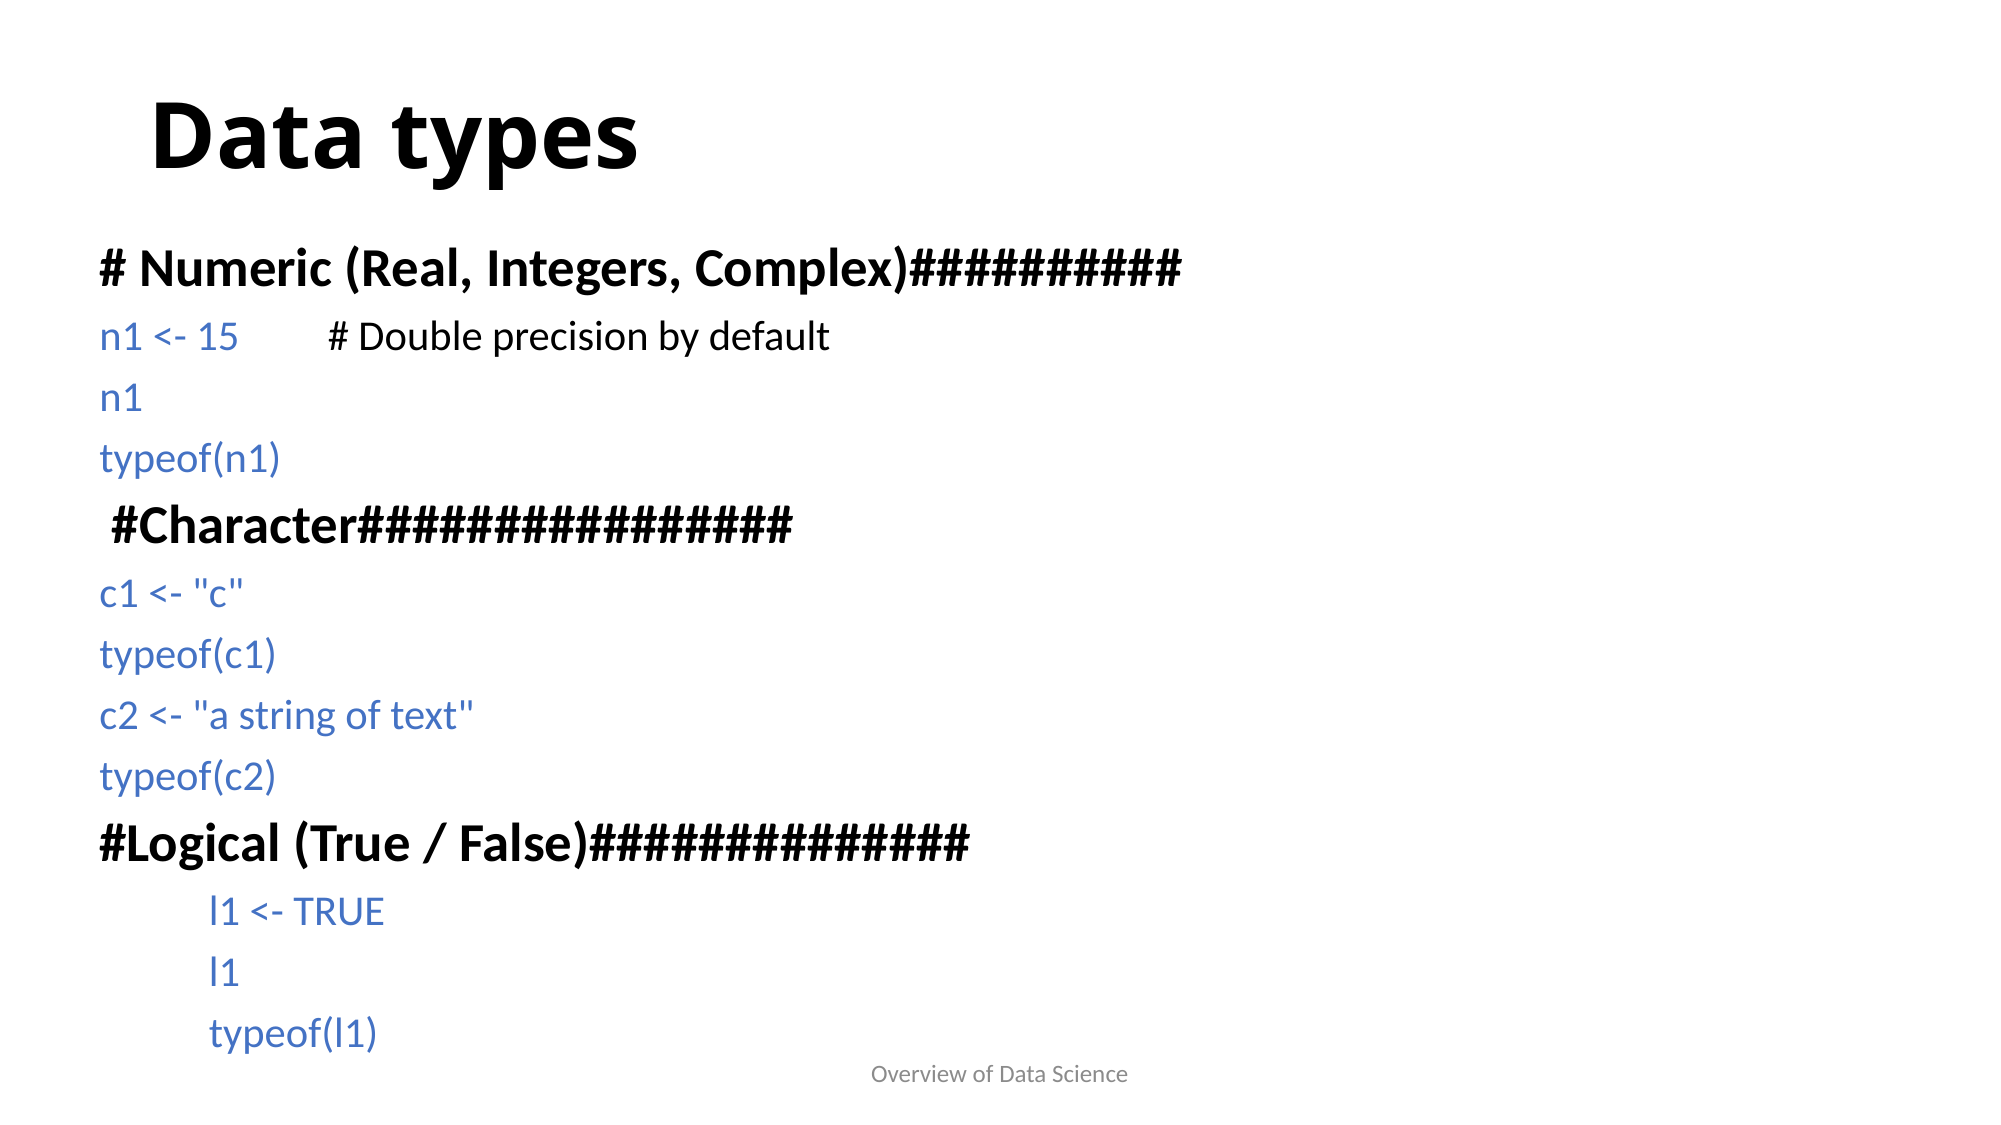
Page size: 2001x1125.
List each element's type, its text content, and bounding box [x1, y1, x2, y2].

list # Numeric (Real, Integers, Complex)########## n1 <- 15 # Double precision by default n1 typeof(n1) #Character################ c1 <- "c" typeof(c1) c2 <- "a string of text" typeof(c2) #Logical (True / False)############## l1 <- TRUE l1 typeof(l1) [84, 232, 1897, 1066]
title Data types [133, 0, 1863, 232]
footer Overview of Data Science [662, 1042, 1338, 1103]
